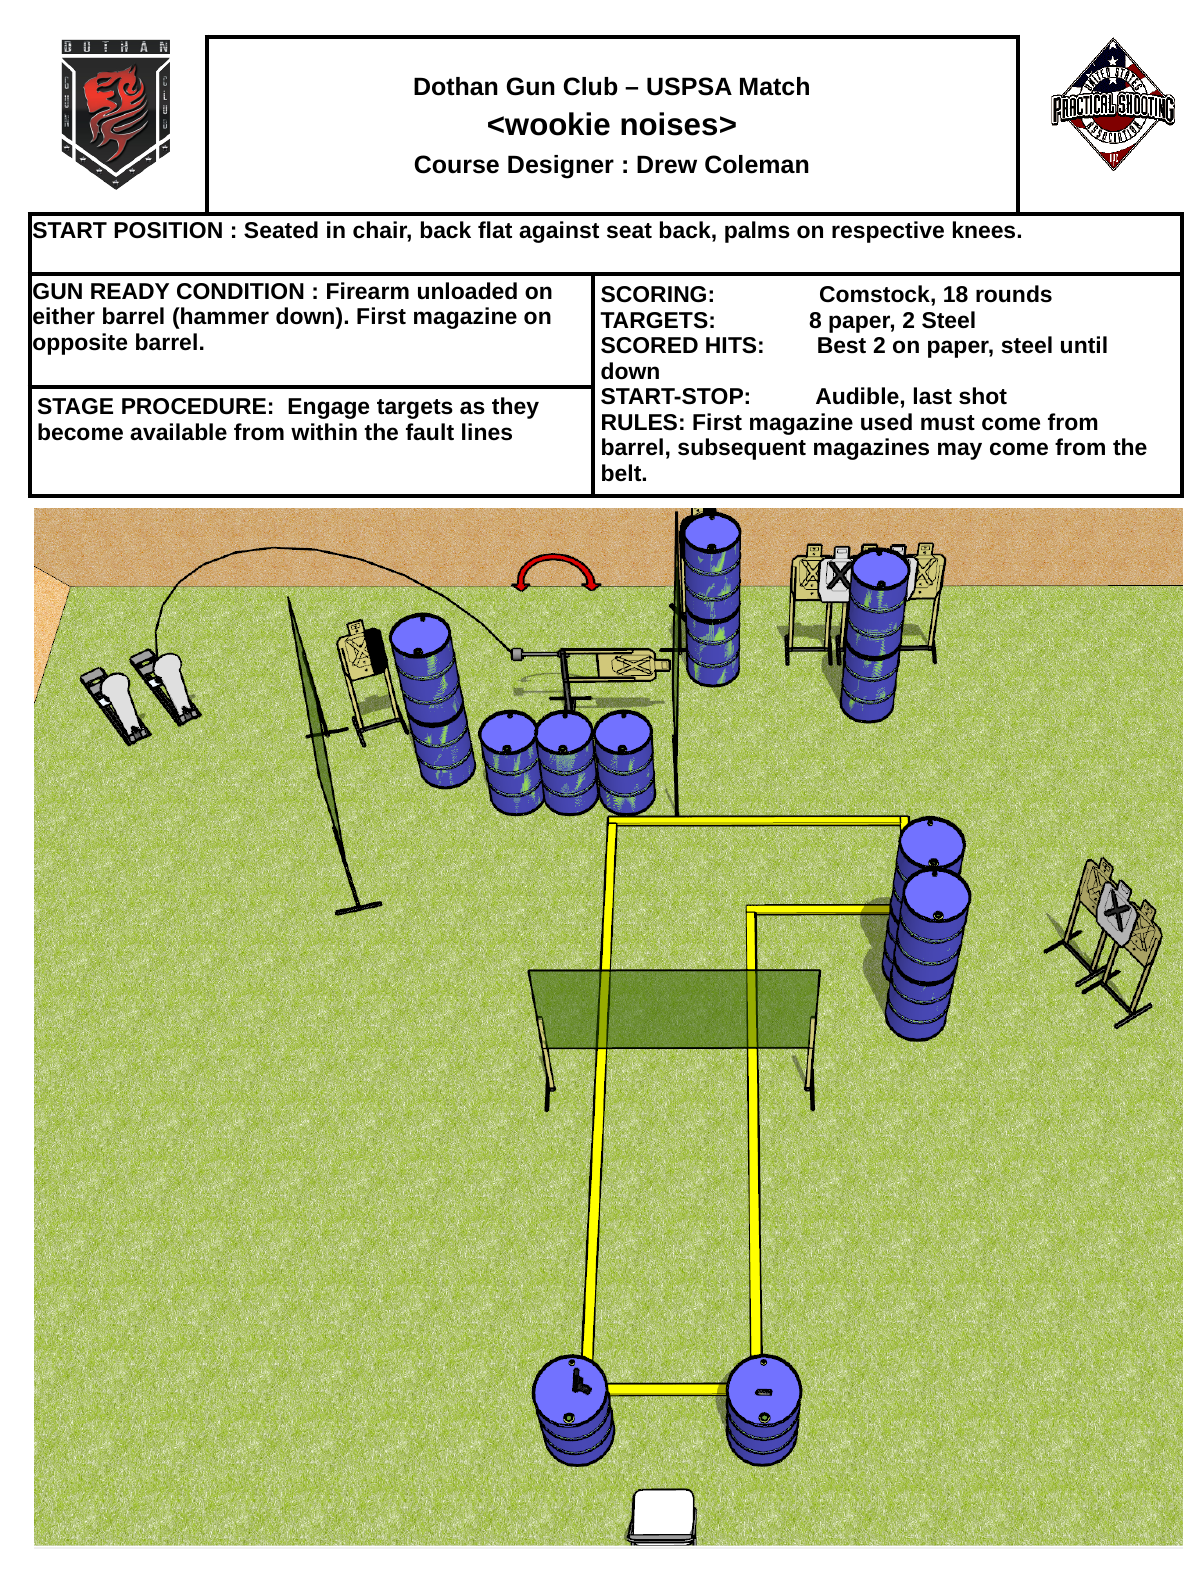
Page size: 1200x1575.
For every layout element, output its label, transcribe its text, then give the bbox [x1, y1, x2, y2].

table_cell START POSITION : Seated in chair, back flat against seat back, palms on respective knees. [32, 216, 1180, 272]
picture [34, 508, 1183, 1549]
picture [58, 36, 173, 193]
picture [1044, 36, 1183, 175]
table_cell SCORING: Comstock, 18 rounds TARGETS: 8 paper, 2 Steel SCORED HITS: Best 2 on paper, steel until down START-STOP: Audible, last shot RULES: First magazine used must come from barrel, subsequent magazines may come from the belt. [595, 276, 1180, 494]
table_cell GUN READY CONDITION : Firearm unloaded on either barrel (hammer down). First magazine on opposite barrel. [32, 276, 591, 385]
table_header [1020, 37, 1182, 212]
table_header [30, 37, 205, 212]
table_header Dothan Gun Club – USPSA Match <wookie noises> Course Designer : Drew Coleman [209, 39, 1016, 212]
table_cell STAGE PROCEDURE: Engage targets as they become available from within the fault lines [32, 389, 591, 494]
